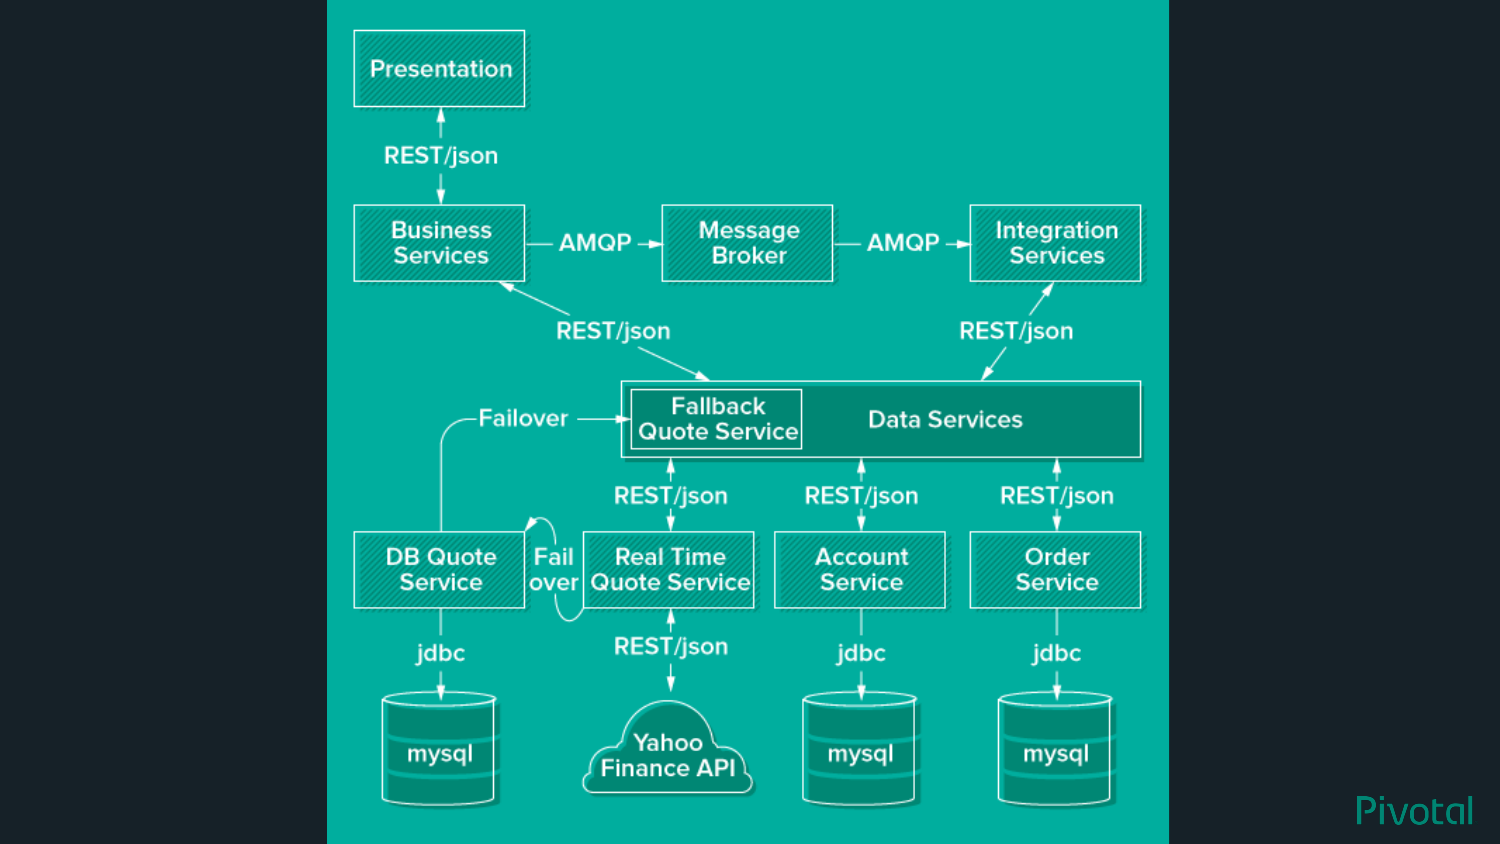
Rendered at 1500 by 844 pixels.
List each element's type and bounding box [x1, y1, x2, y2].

picture [1357, 796, 1478, 825]
picture [326, 0, 1172, 844]
